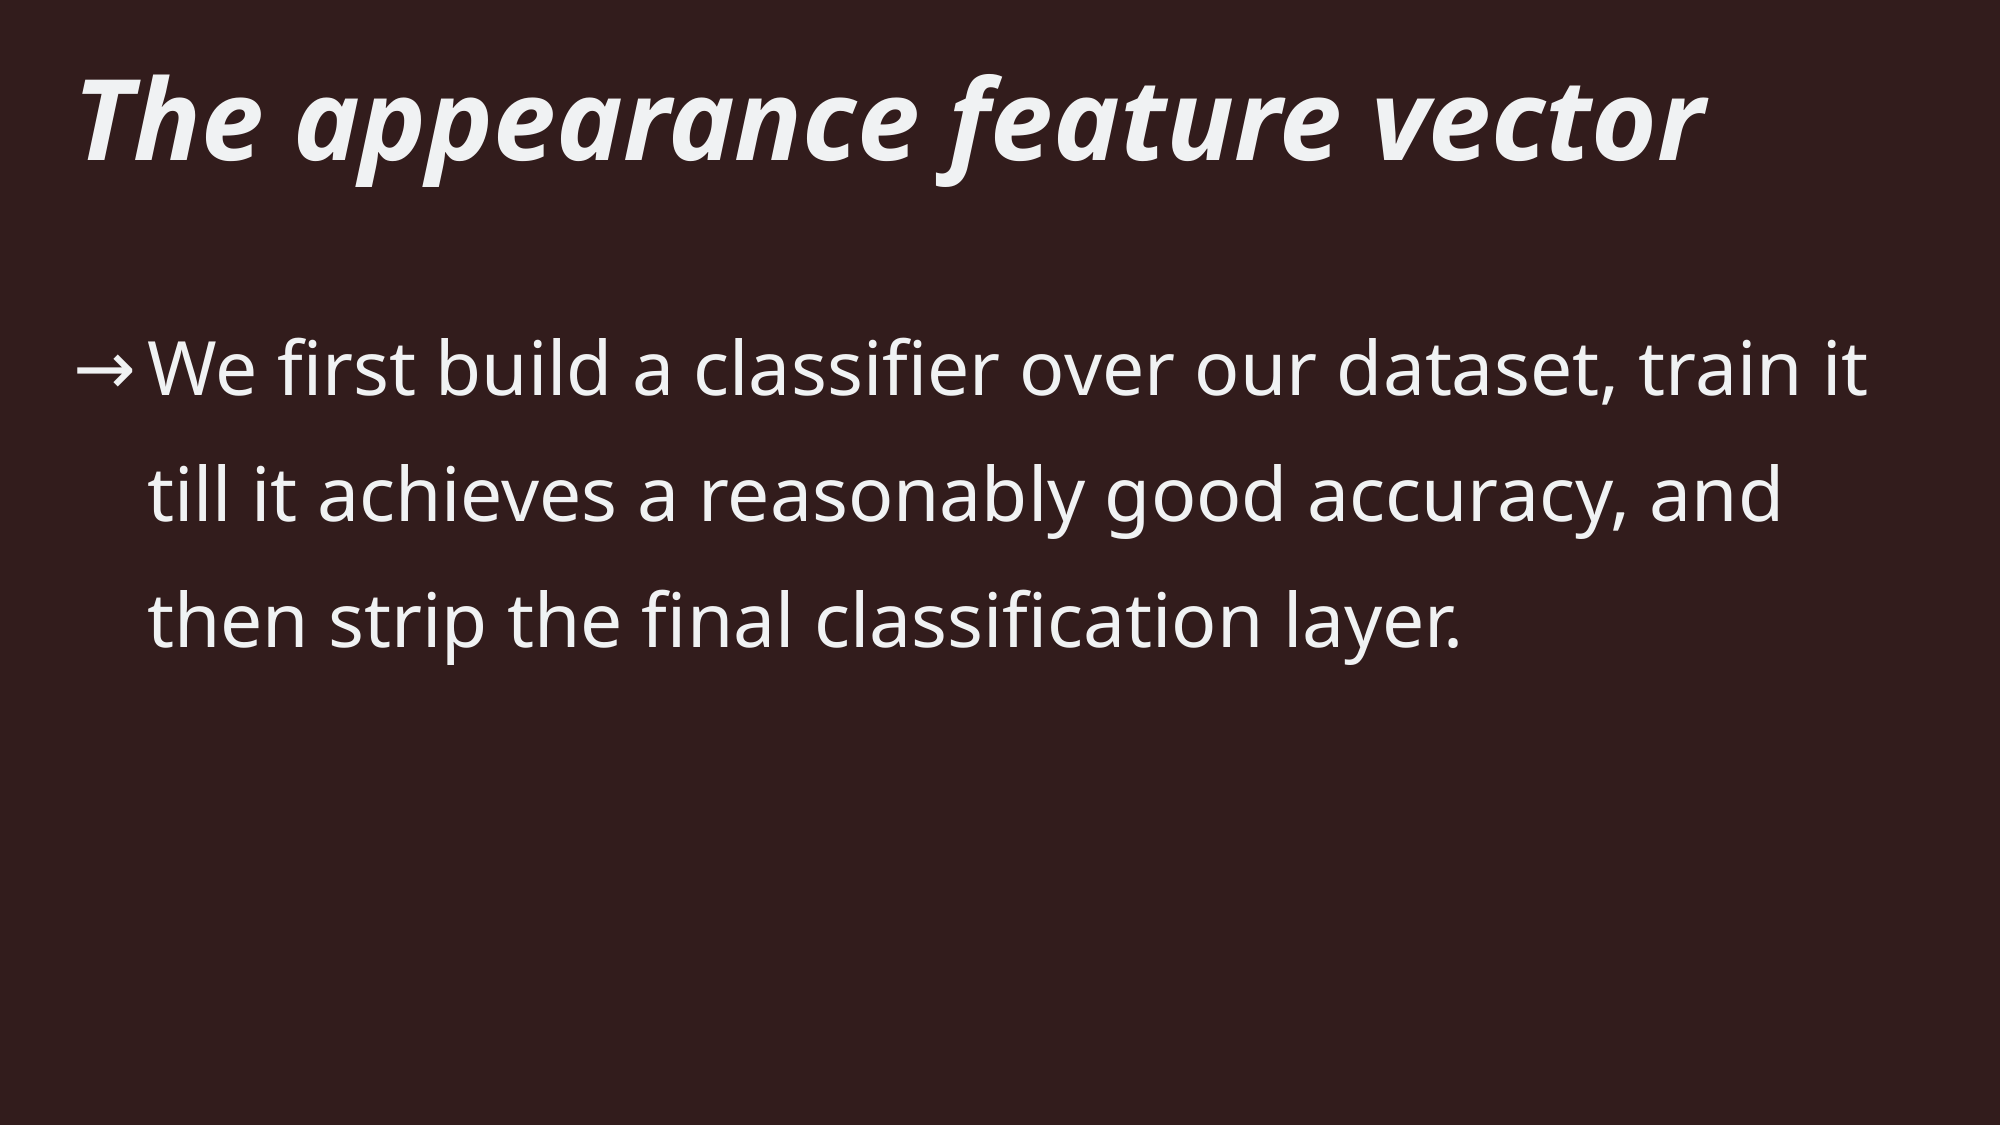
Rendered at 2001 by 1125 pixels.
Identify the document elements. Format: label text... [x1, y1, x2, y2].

list We first build a classifier over our dataset, train it till it achieves a reasonably good accuracy, and then strip the final classification layer. [73, 284, 1927, 906]
title The appearance feature vector [73, 63, 1928, 251]
